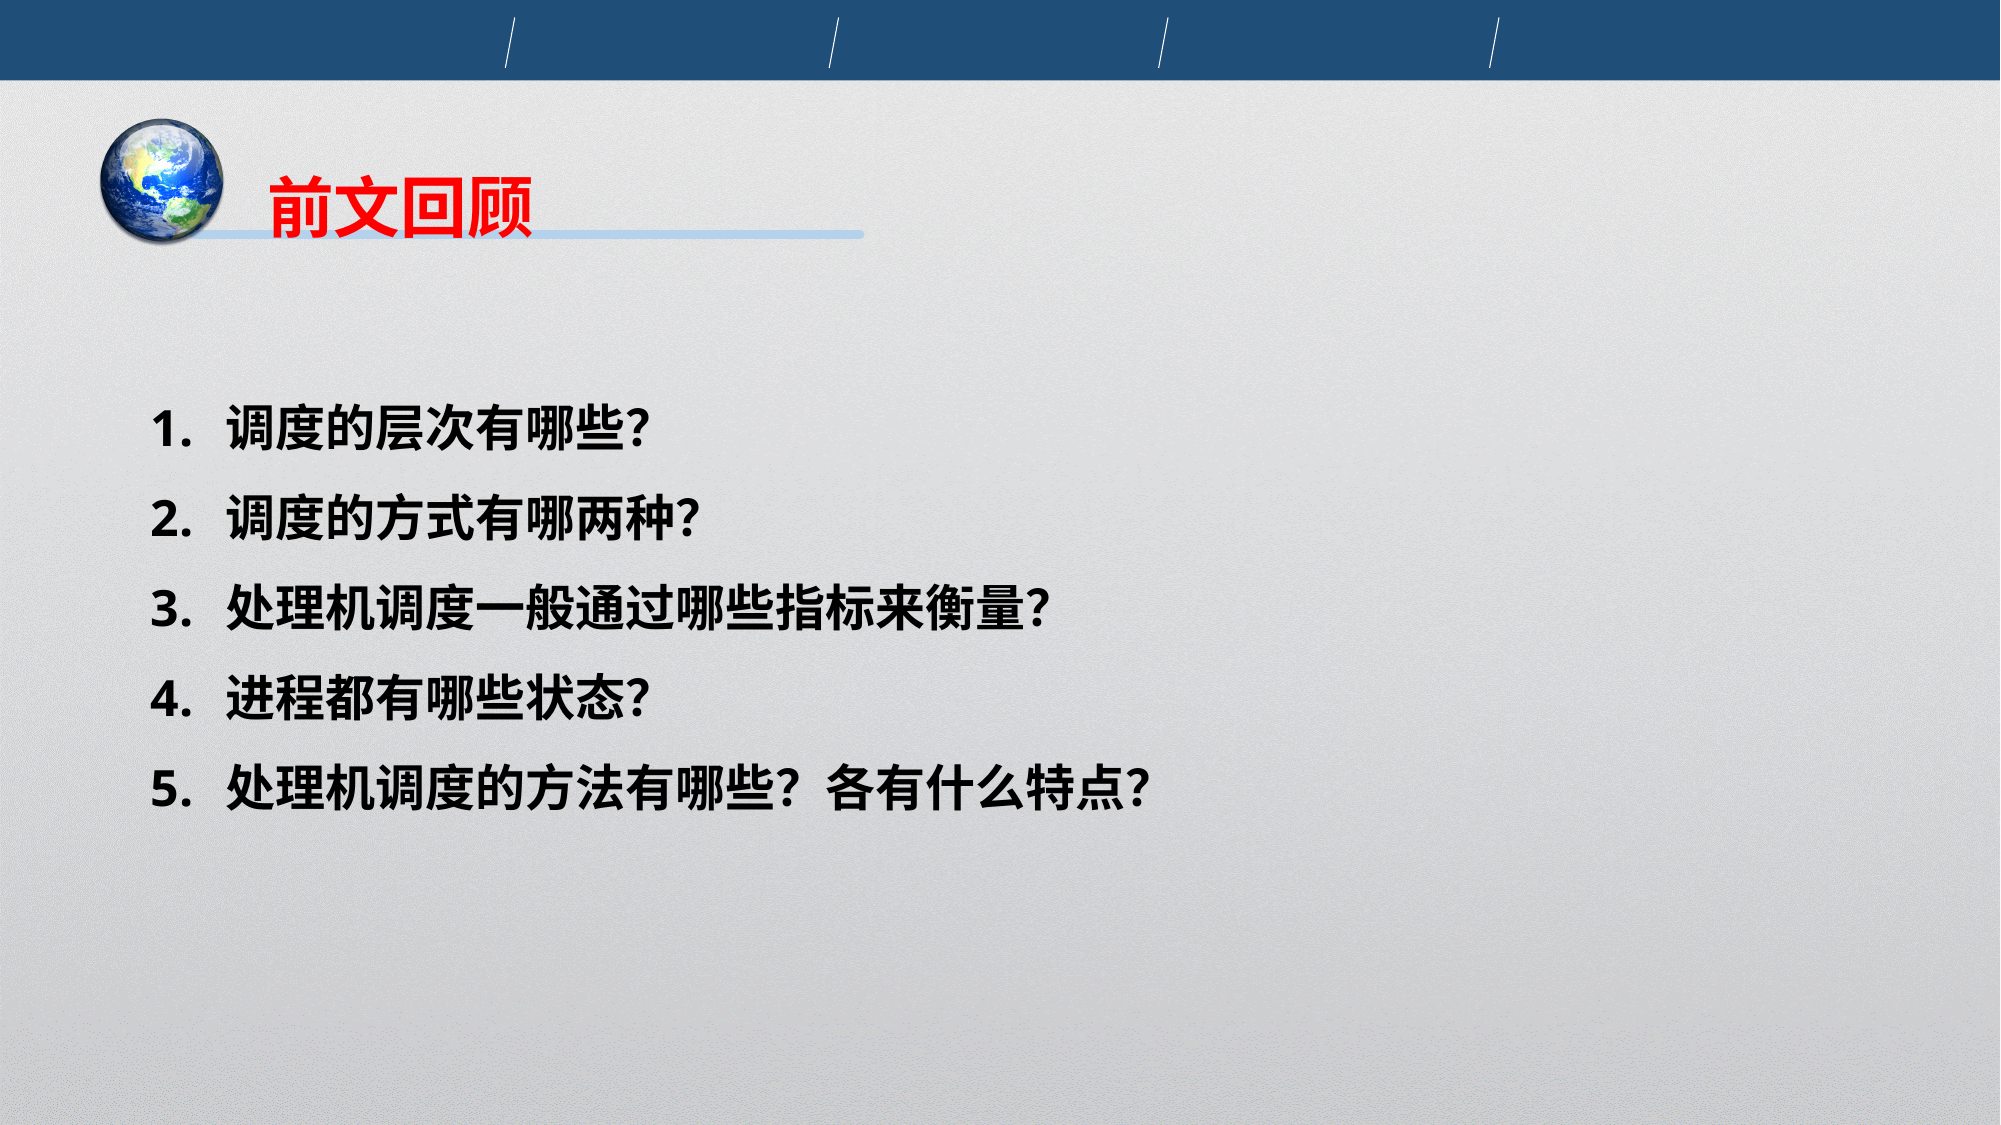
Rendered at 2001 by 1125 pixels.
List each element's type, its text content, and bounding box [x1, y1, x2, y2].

text_box 调度的层次有哪些？ 调度的方式有哪两种？ 处理机调度一般通过哪些指标来衡量？ 进程都有哪些状态？ 处理机调度的方法有哪些？各有什么特点？ [135, 358, 1865, 824]
text_box 前文回顾 [252, 118, 550, 253]
picture [0, 0, 2001, 1125]
